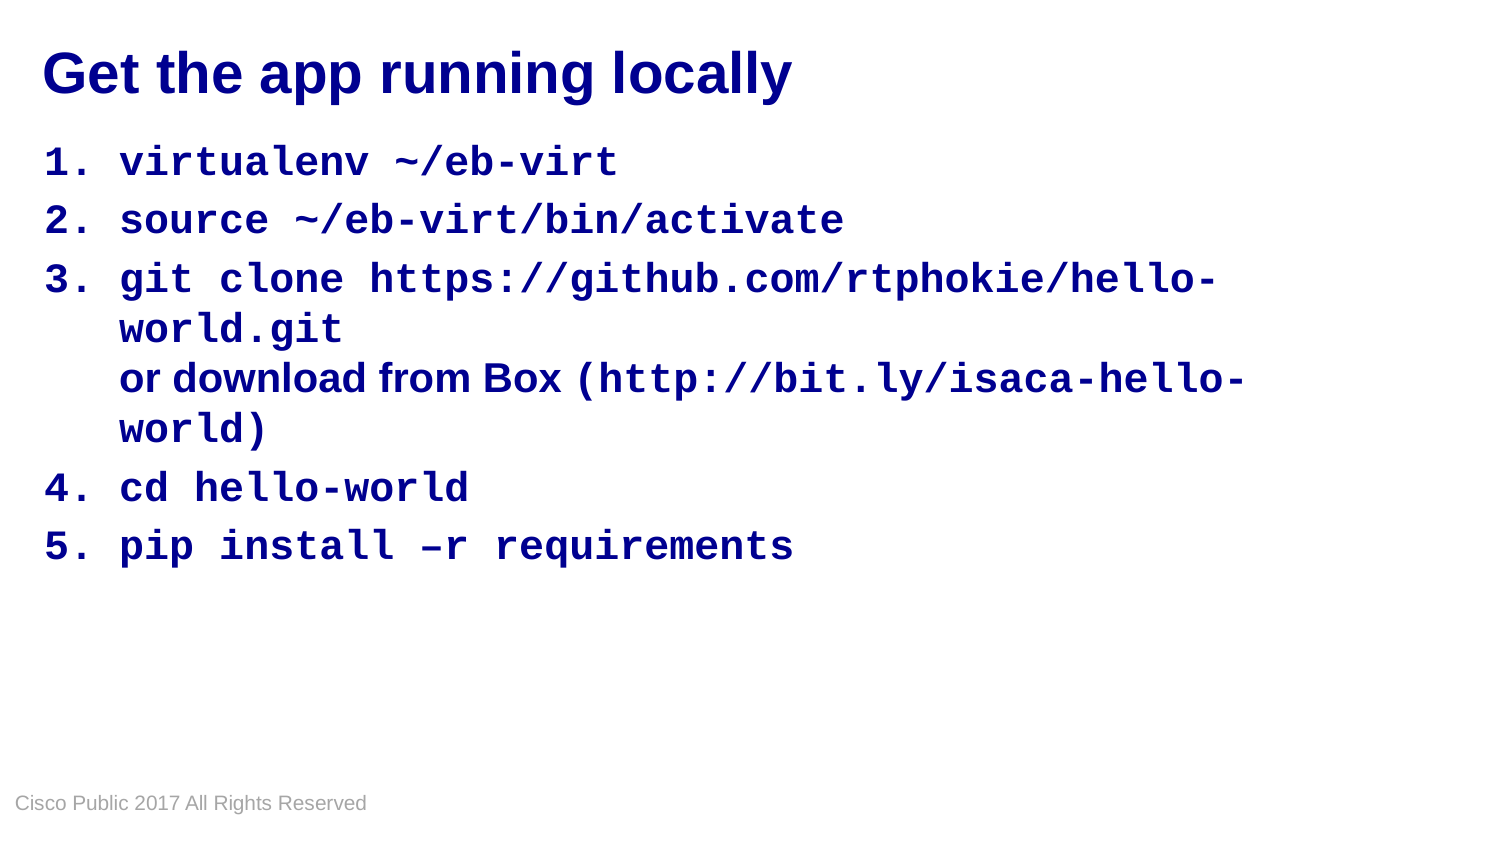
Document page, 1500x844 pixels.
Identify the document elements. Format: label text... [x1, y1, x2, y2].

list virtualenv ~/eb-virt source ~/eb-virt/bin/activate git clone https://github.com/rtphokie/hello-world.git or download from Box (http://bit.ly/isaca-hello-world) cd hello-world pip install –r requirements [29, 126, 1392, 706]
title Get the app running locally [27, 32, 1382, 107]
